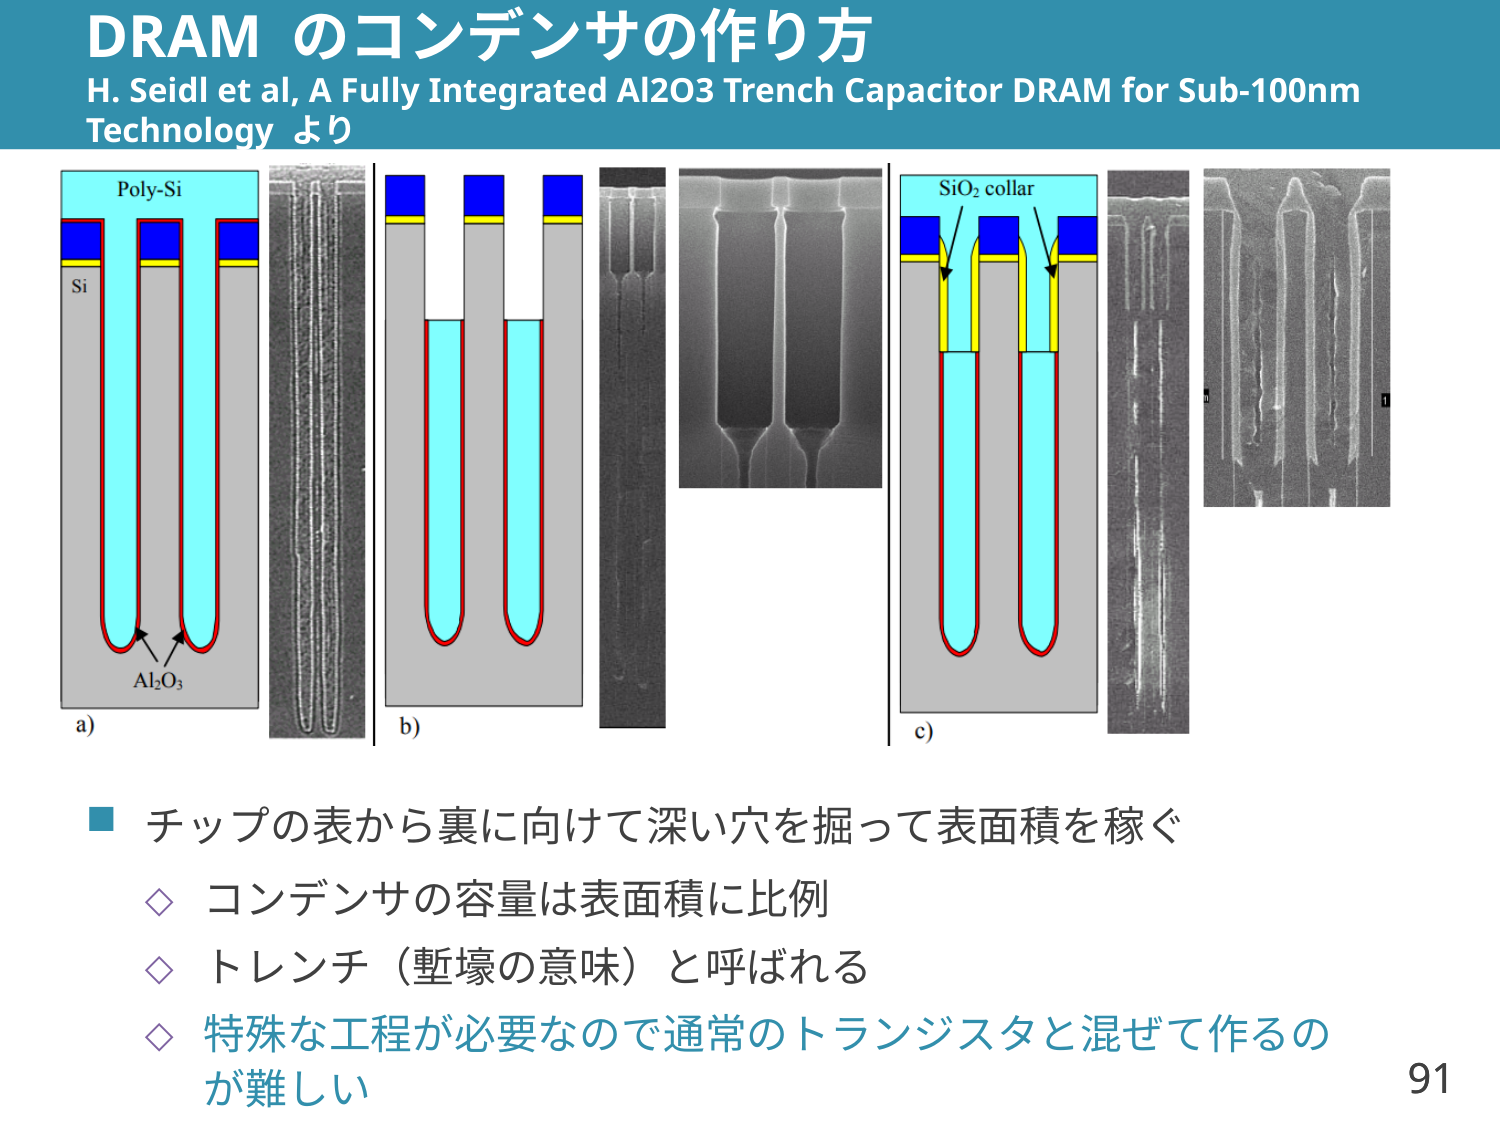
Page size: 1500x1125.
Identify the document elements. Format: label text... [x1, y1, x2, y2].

title DRAM のコンデンサの作り方 H. Seidl et al, A Fully Integrated Al2O3 Trench Capacitor DRAM for Sub-100nm Technology より [70, 0, 1500, 150]
list チップの表から裏に向けて深い穴を掘って表面積を稼ぐ コンデンサの容量は表面積に比例 トレンチ（塹壕の意味）と呼ばれる 特殊な工程が必要なので通常のトランジスタと混ぜて作るの が難しい [70, 916, 1430, 991]
picture [55, 163, 1397, 746]
